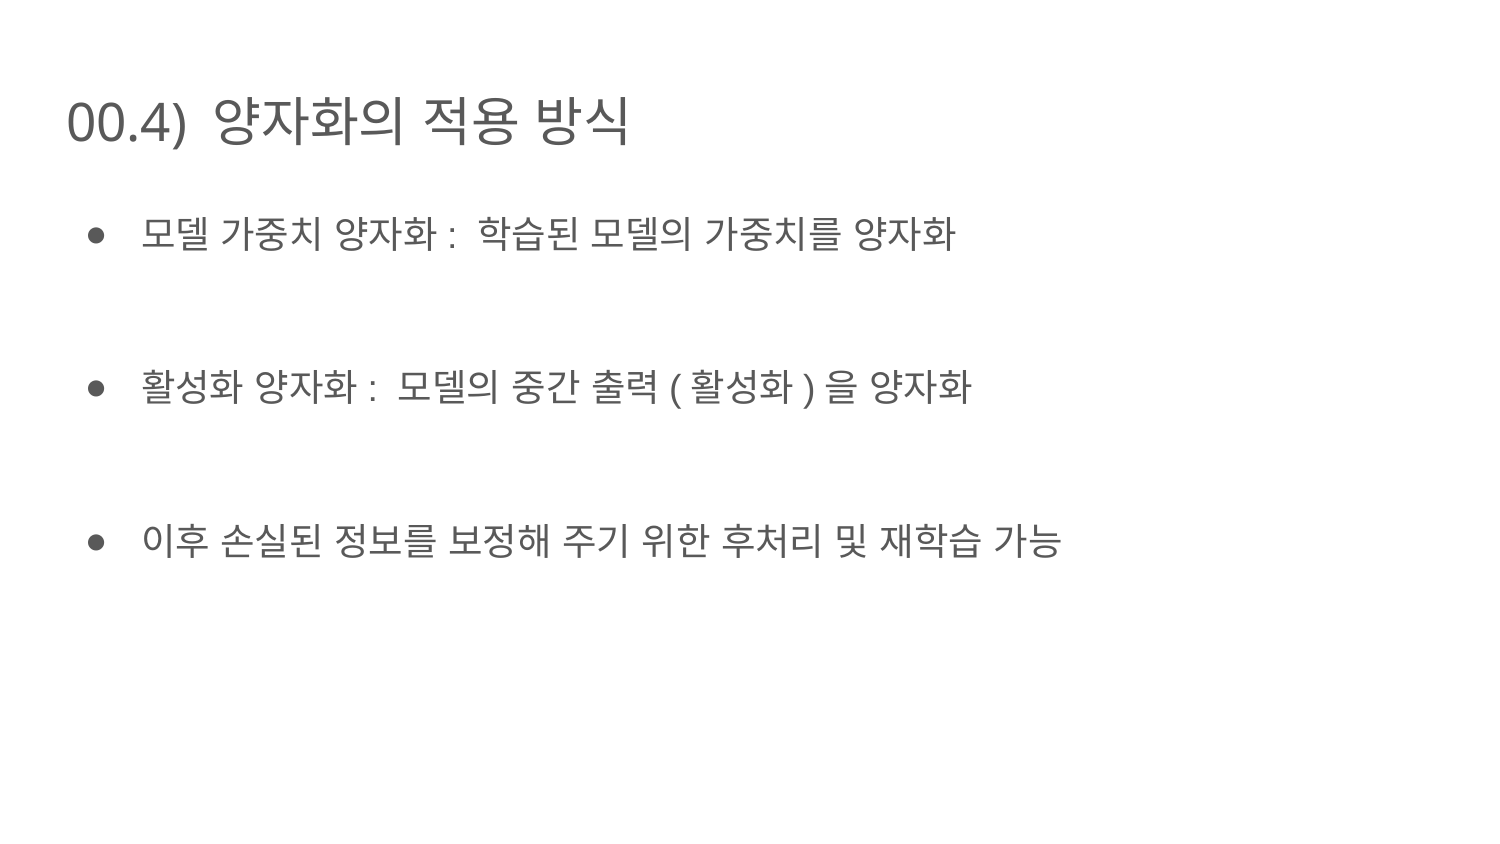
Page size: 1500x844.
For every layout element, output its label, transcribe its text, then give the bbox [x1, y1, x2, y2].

title 00.4) 양자화의 적용 방식 [51, 72, 1449, 167]
list 모델 가중치 양자화: 학습된 모델의 가중치를 양자화 활성화 양자화: 모델의 중간 출력(활성화)을 양자화 이후 손실된 정보를 보정해 주기 위한 후처리 및 재학습 가능 [51, 189, 1449, 750]
